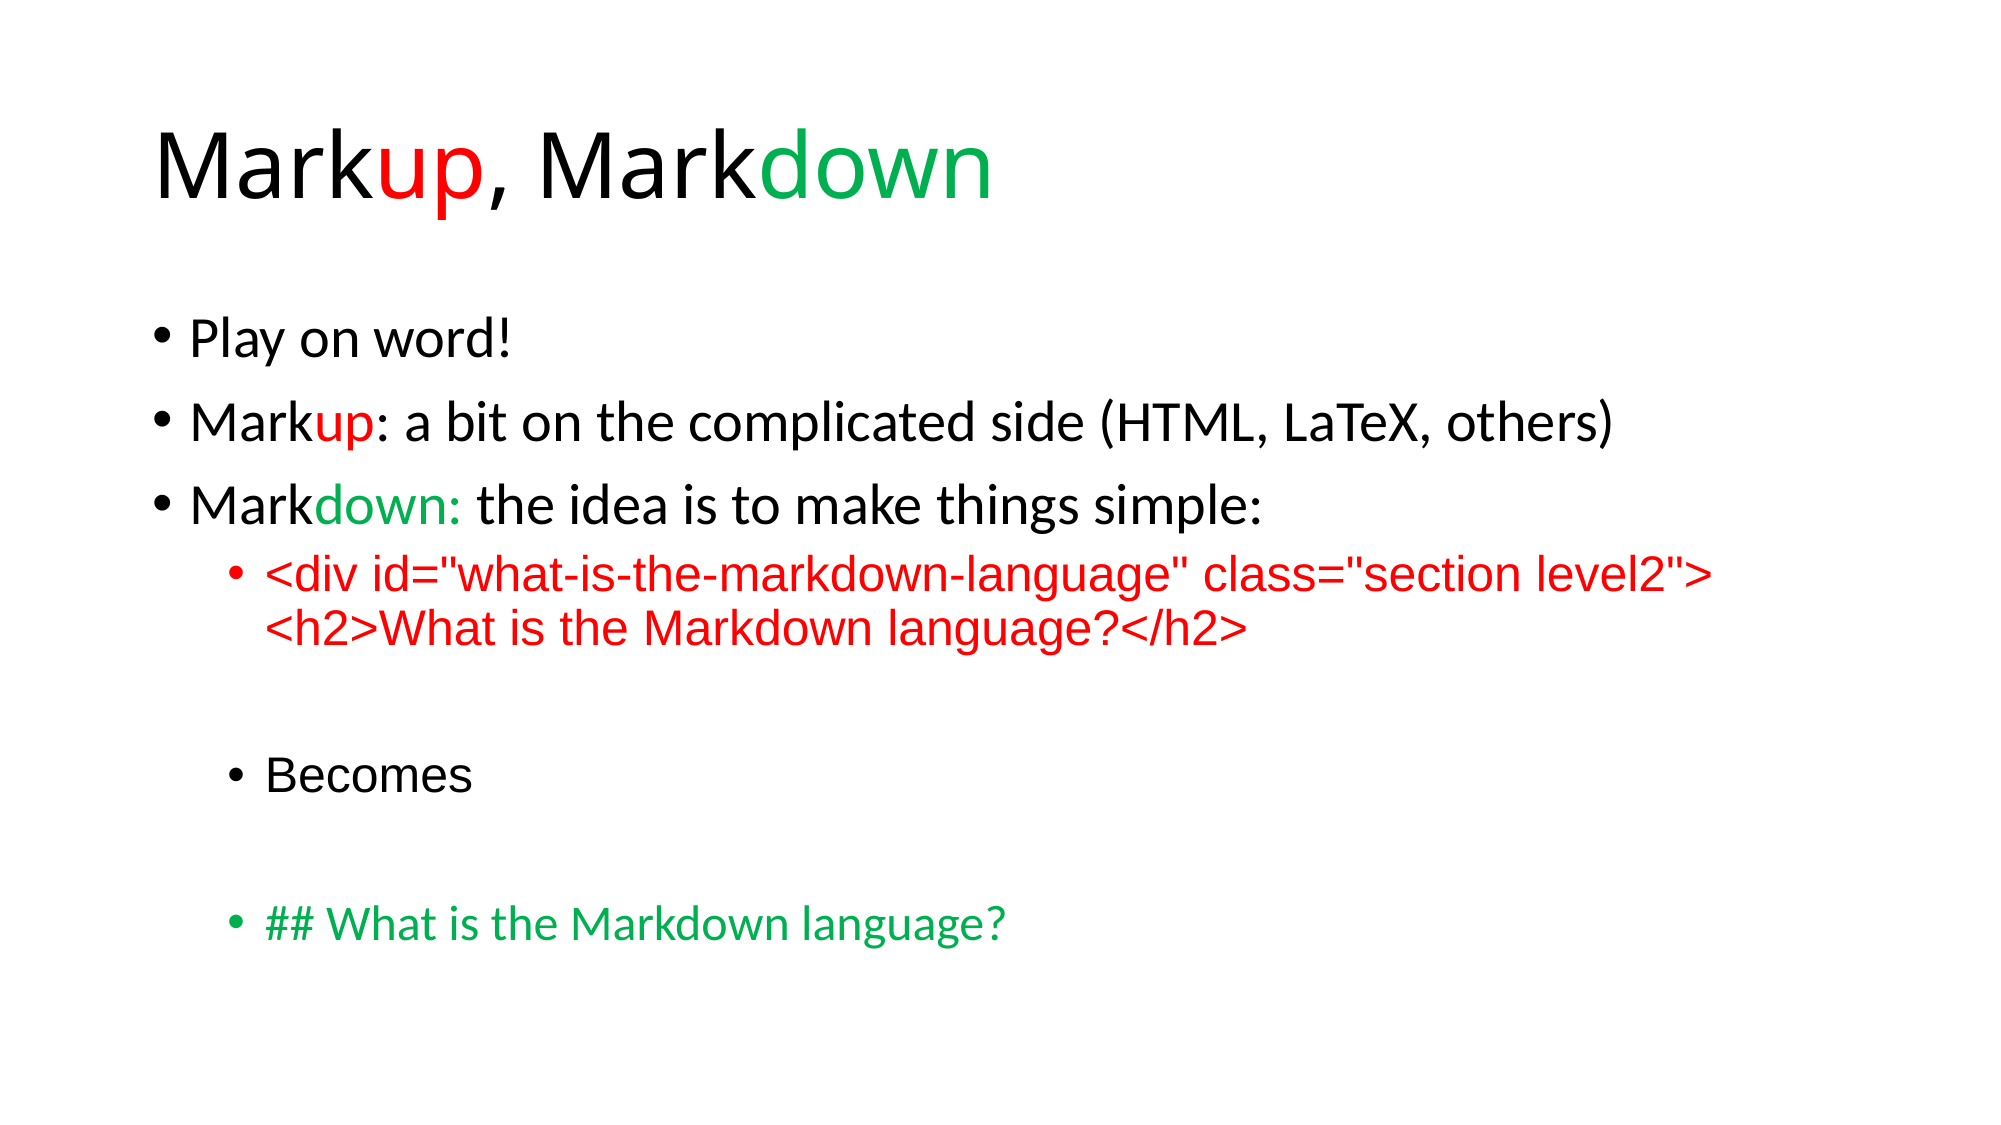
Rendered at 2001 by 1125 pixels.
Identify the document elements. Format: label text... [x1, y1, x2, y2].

title Markup, Markdown [137, 59, 1863, 278]
list Play on word! Markup: a bit on the complicated side (HTML, LaTeX, others) Markdown: the idea is to make things simple: <div id="what-is-the-markdown-language" class="section level2"> <h2>What is the Markdown language?</h2> Becomes ## What is the Markdown language? [137, 299, 1863, 1014]
